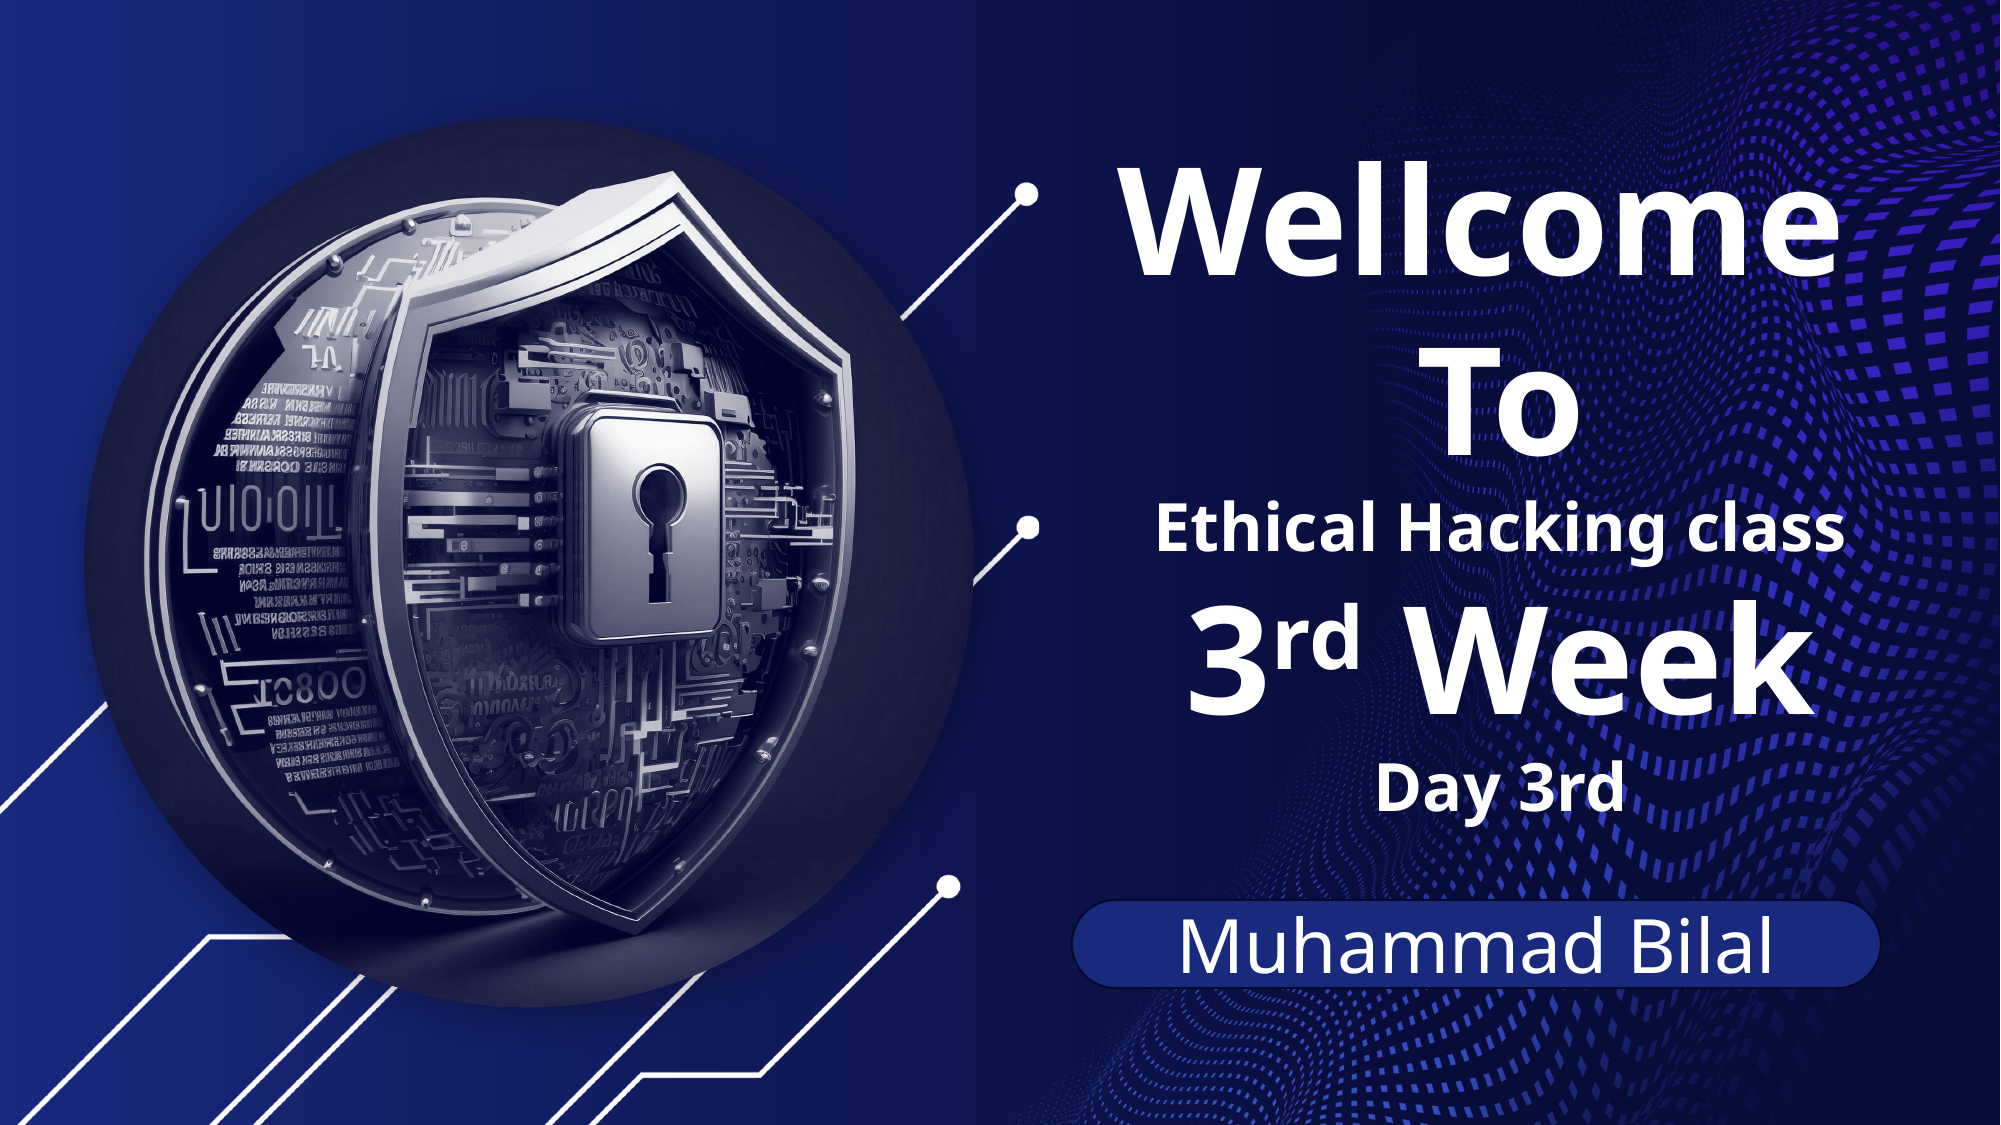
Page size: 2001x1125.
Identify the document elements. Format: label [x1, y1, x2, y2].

text_box [83, 117, 1949, 1008]
picture [0, 0, 2000, 1125]
